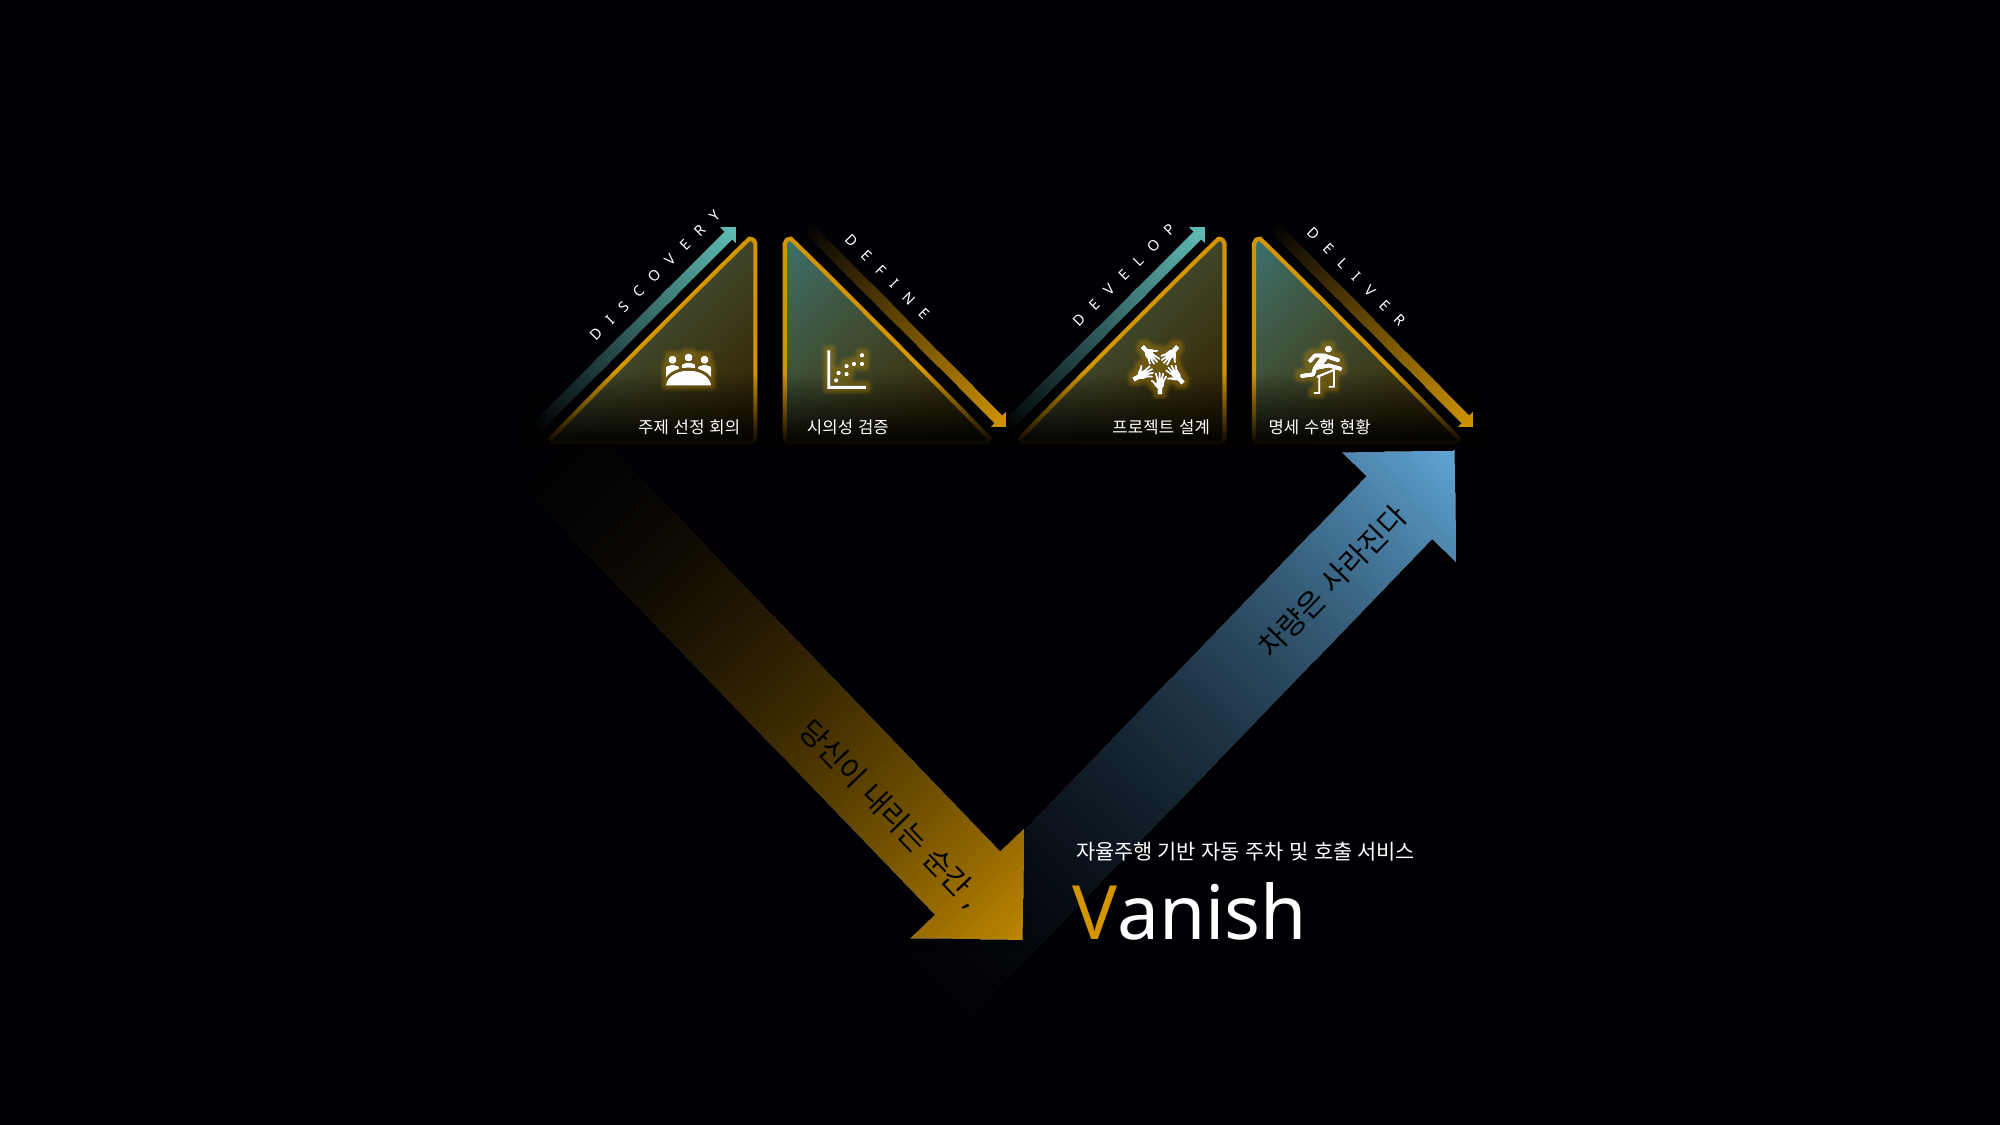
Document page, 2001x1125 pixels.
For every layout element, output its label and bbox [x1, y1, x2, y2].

text_box [495, 172, 1487, 1114]
